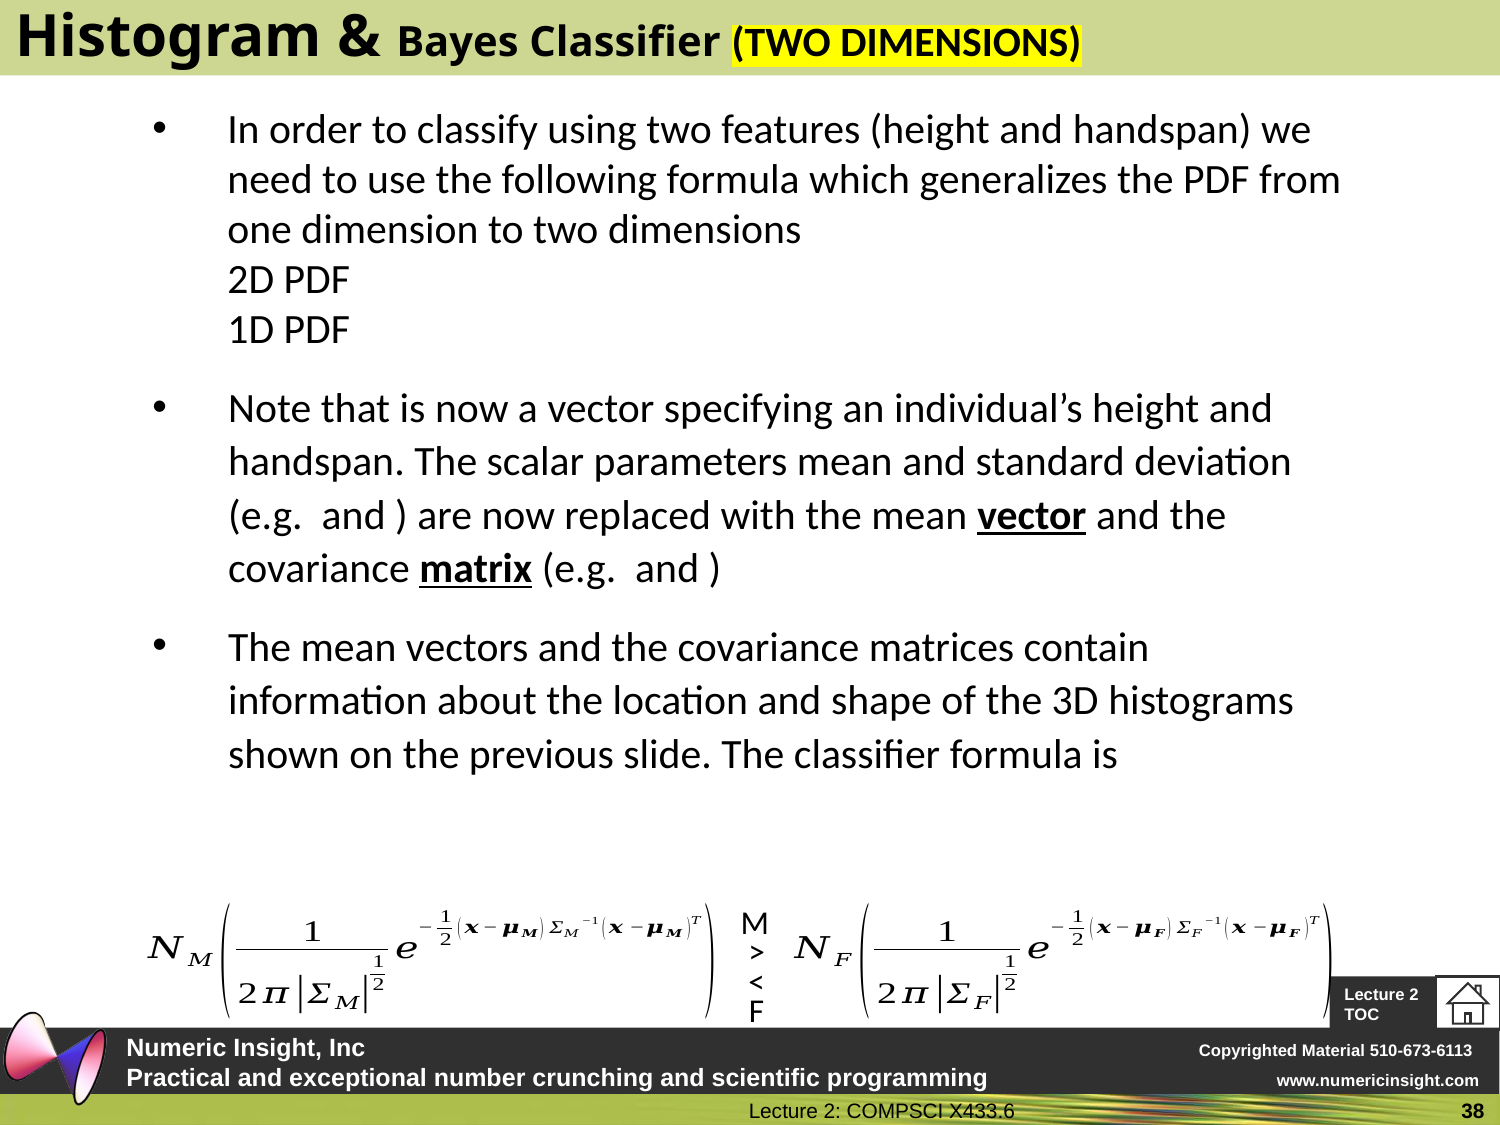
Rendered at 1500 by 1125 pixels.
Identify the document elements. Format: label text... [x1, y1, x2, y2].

picture [0, 1007, 1500, 1125]
title Histogram & Bayes Classifier (TWO DIMENSIONS) [0, 0, 1500, 76]
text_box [145, 893, 1336, 1038]
